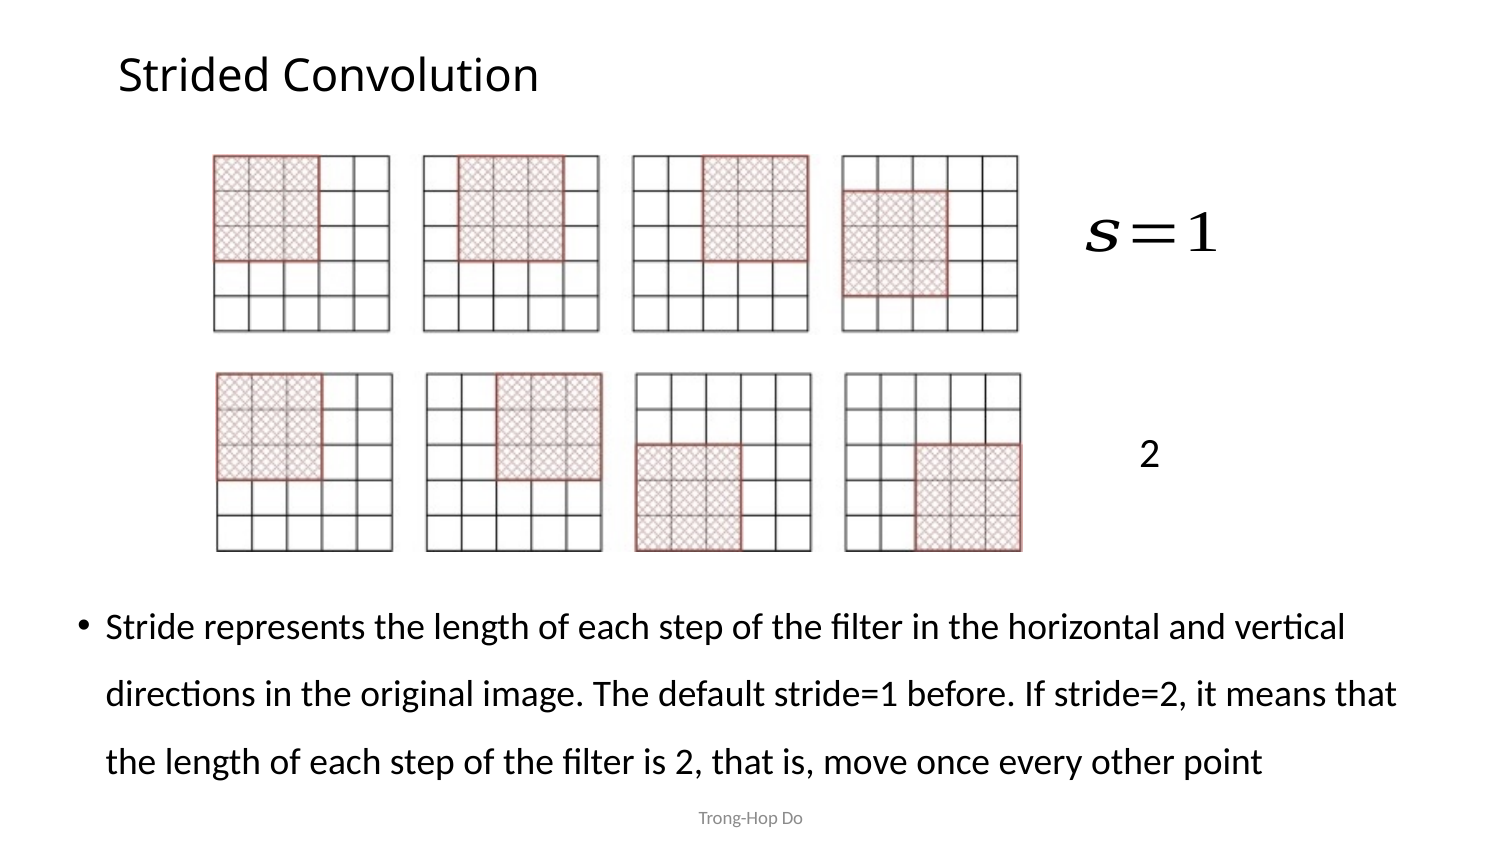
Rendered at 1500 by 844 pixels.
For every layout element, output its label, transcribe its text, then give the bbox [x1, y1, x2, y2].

picture [215, 371, 1023, 552]
list Stride represents the length of each step of the filter in the horizontal and vertical directions in the original image. The default stride=1 before. If stride=2, it means that the length of each step of the filter is 2, that is, move once every other point [62, 571, 1463, 800]
footer Trong-Hop Do [496, 782, 1004, 827]
title Strided Convolution [103, 44, 1397, 110]
picture [212, 154, 1020, 335]
